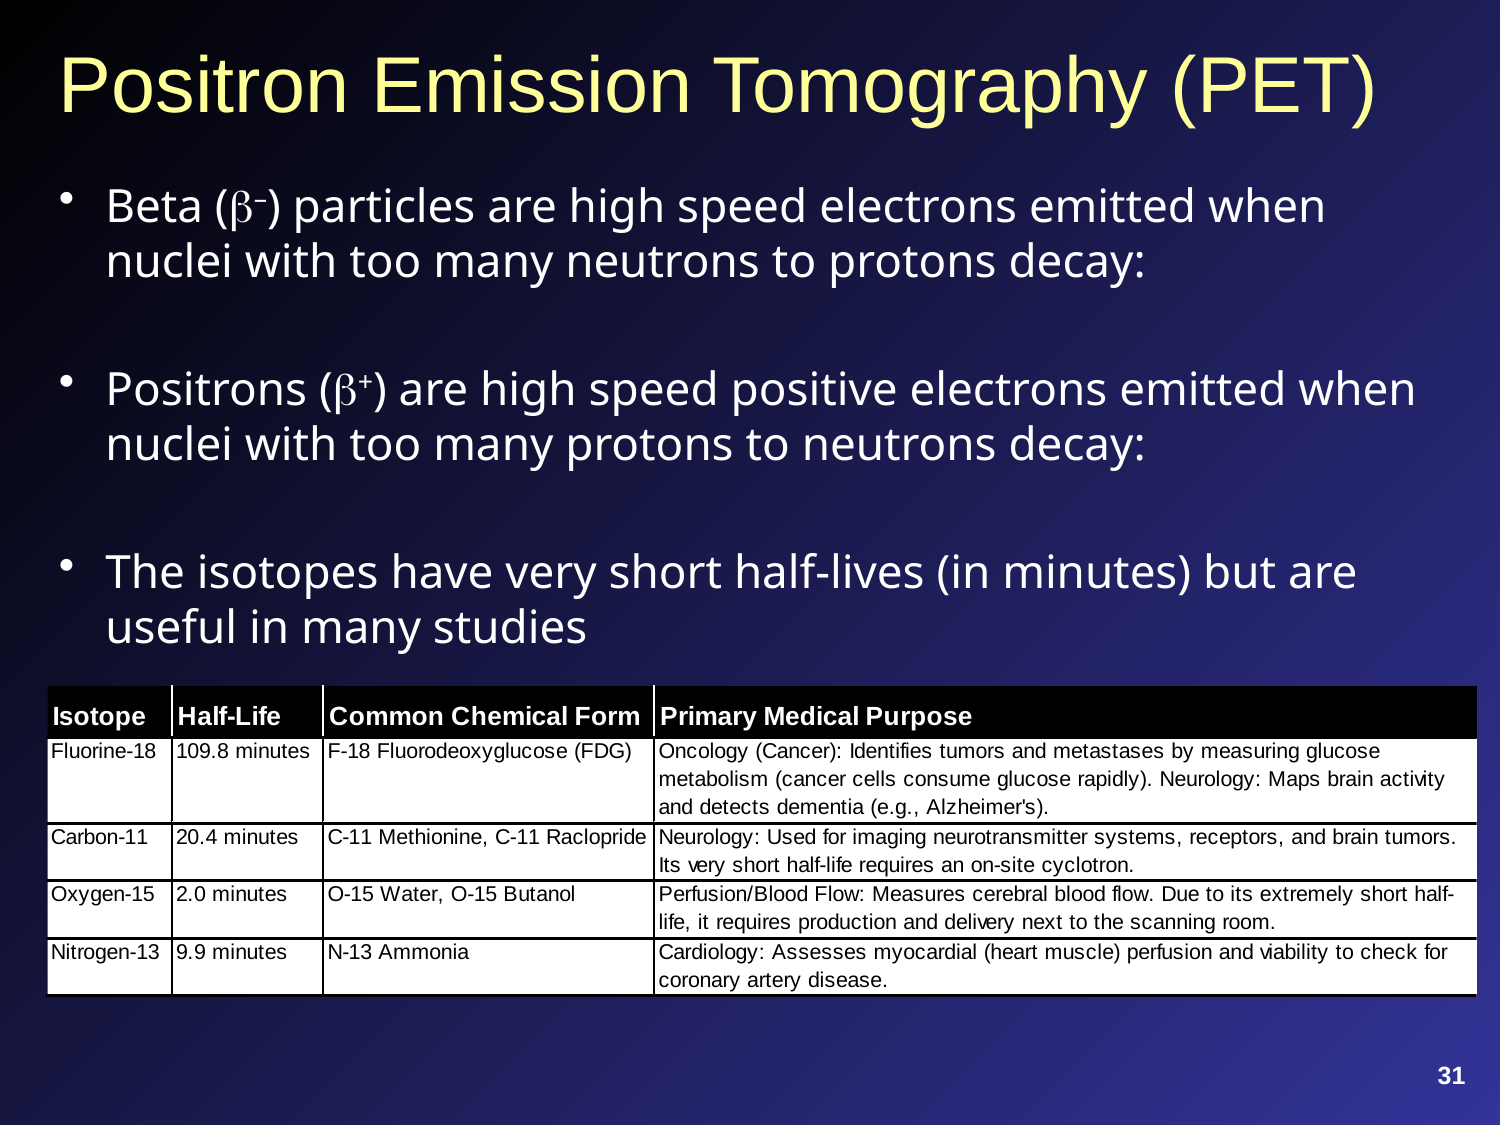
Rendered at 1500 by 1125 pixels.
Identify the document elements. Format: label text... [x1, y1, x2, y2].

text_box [45, 684, 1479, 998]
slide_number 31 [1143, 1044, 1481, 1104]
title Positron Emission Tomography (PET) [43, 25, 1455, 137]
